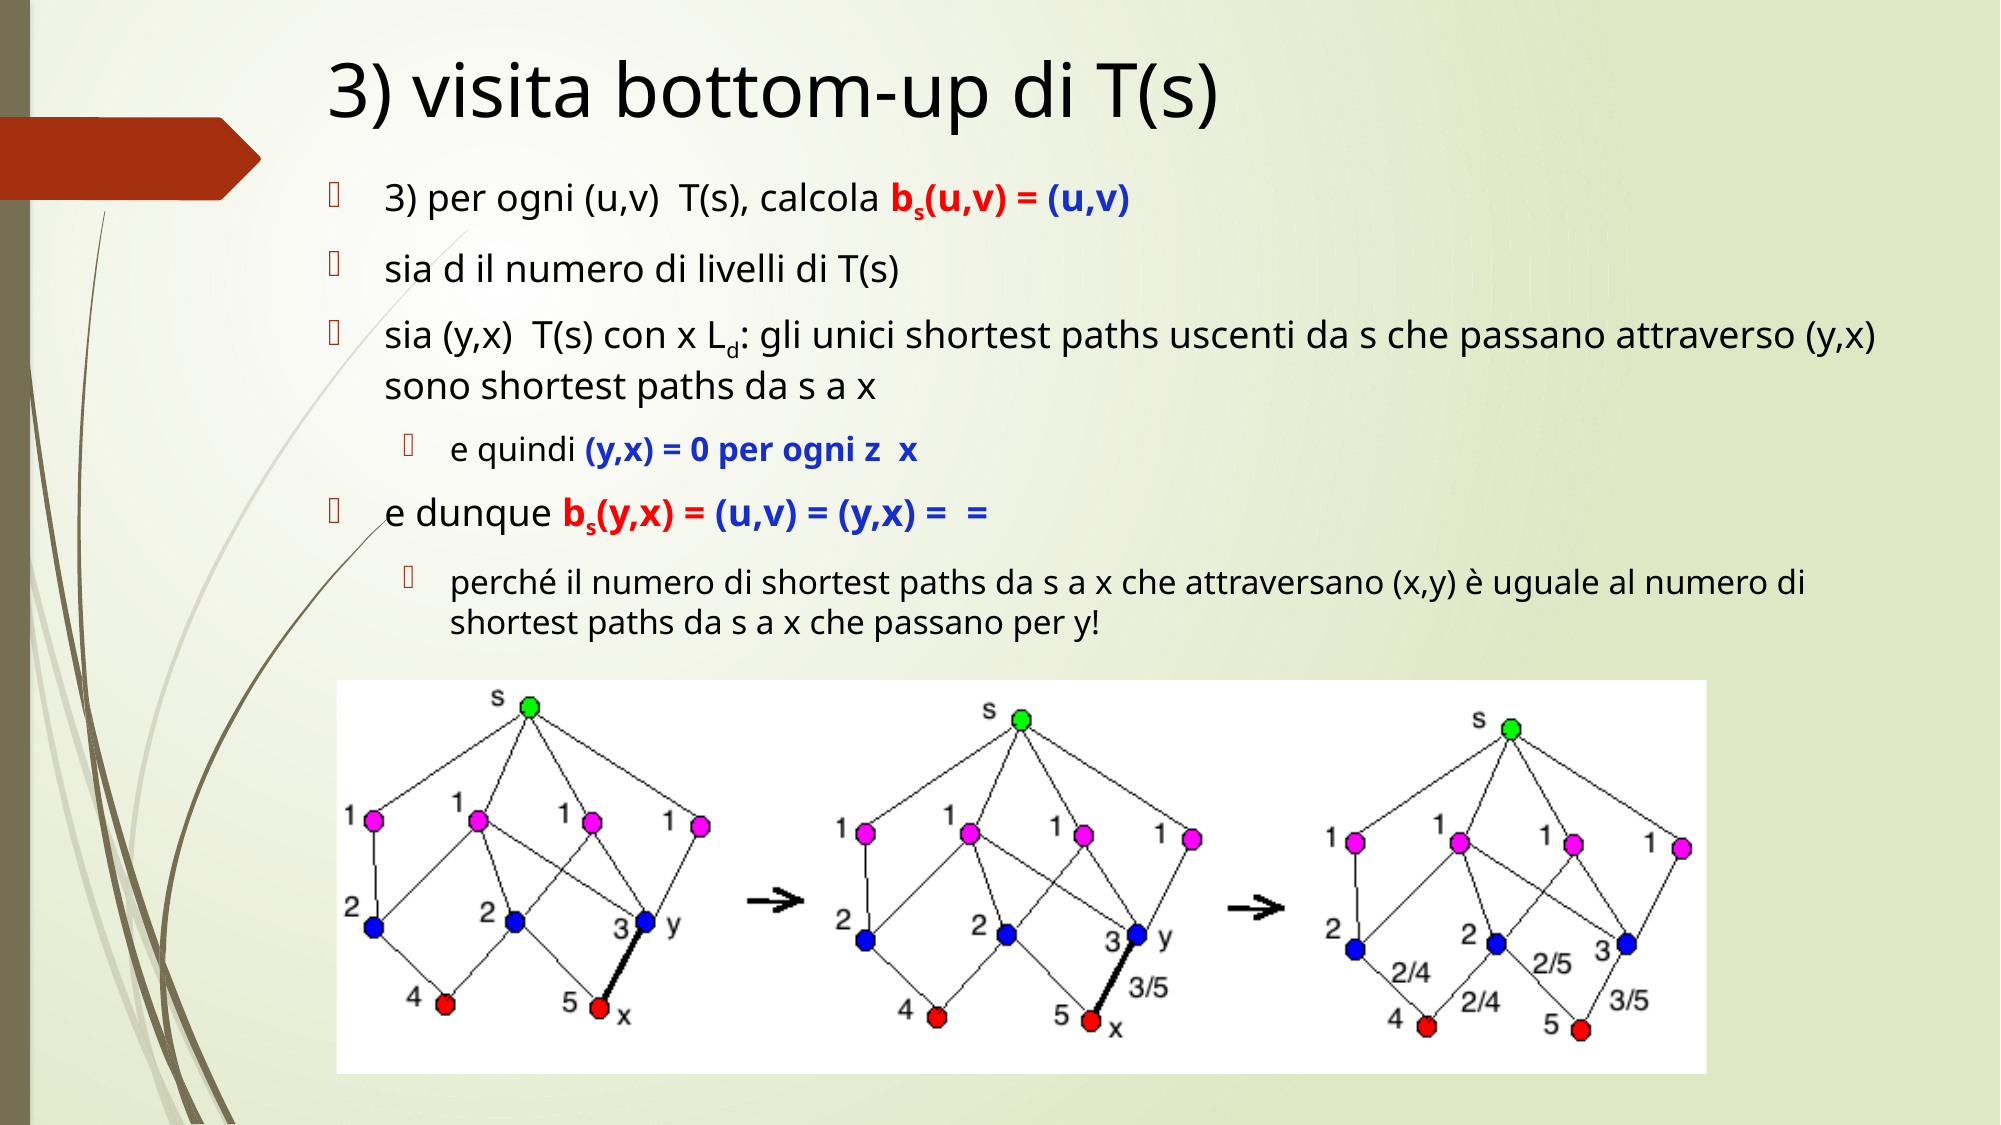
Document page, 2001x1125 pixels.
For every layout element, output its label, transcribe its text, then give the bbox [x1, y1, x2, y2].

title 3) visita bottom-up di T(s) [312, 35, 1839, 188]
picture [336, 680, 1707, 1074]
